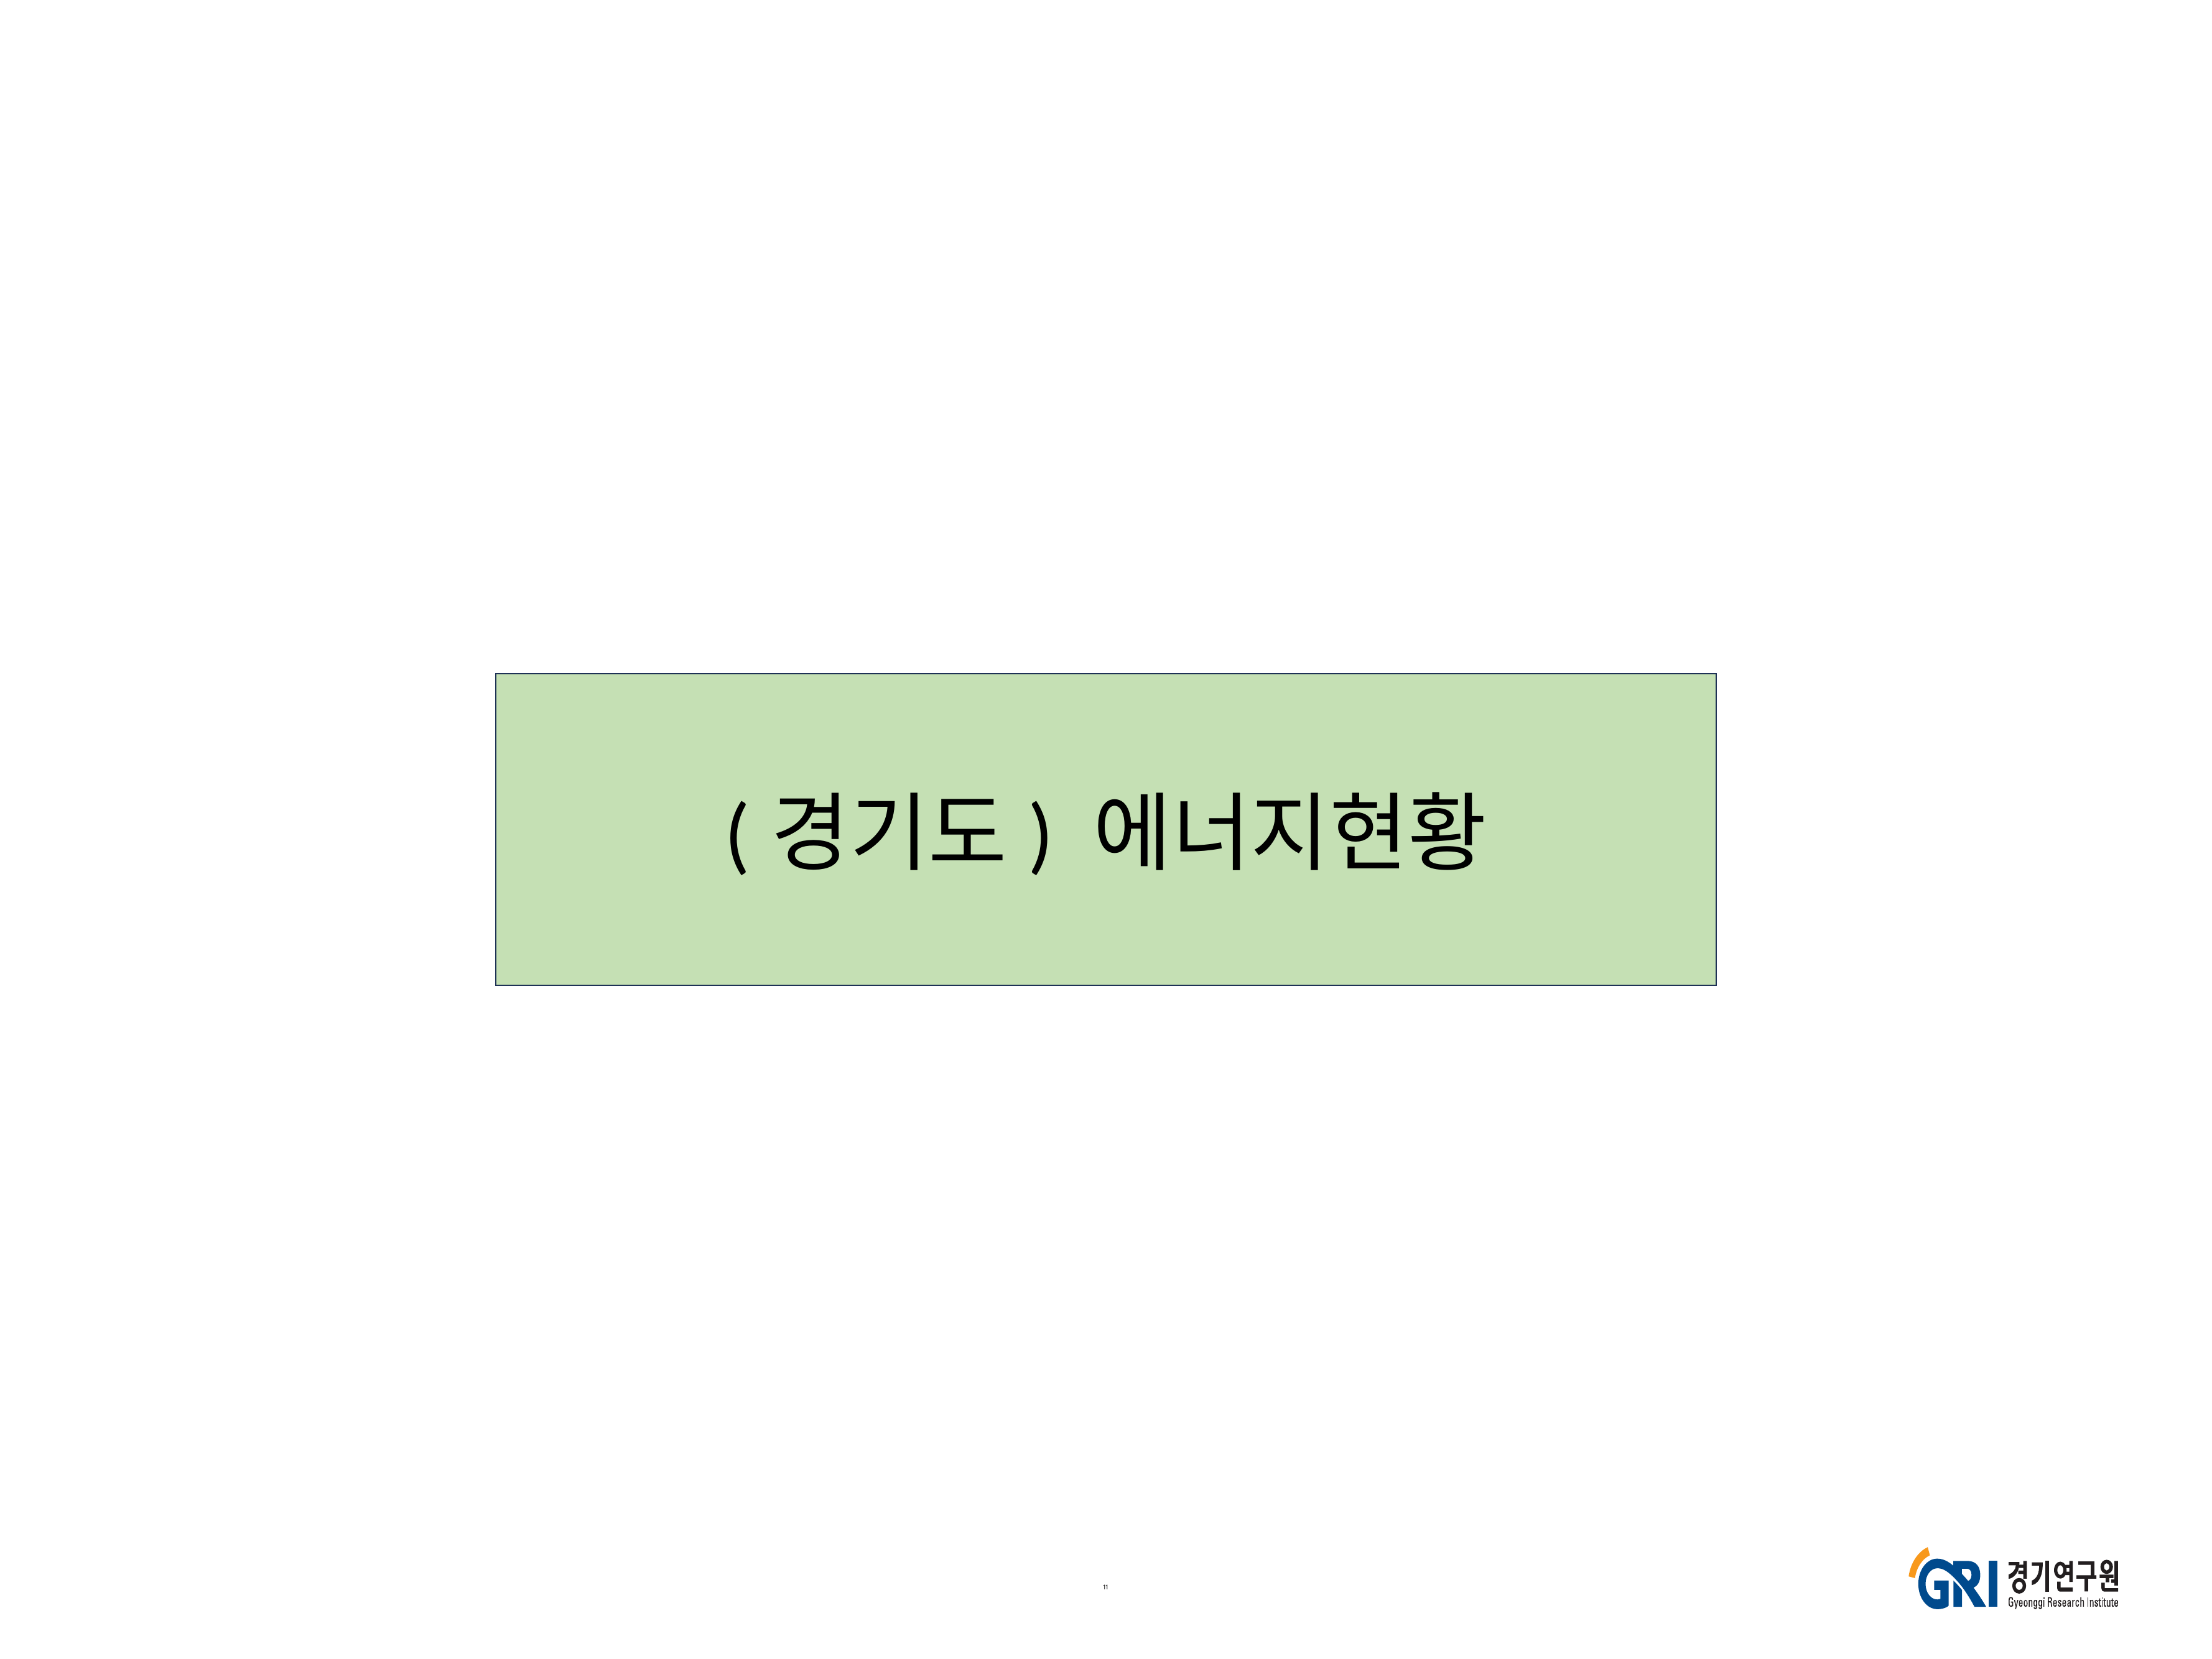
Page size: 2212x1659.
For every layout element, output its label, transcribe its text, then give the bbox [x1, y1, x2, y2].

text_box (경기도) 에너지현황 [495, 673, 1717, 986]
